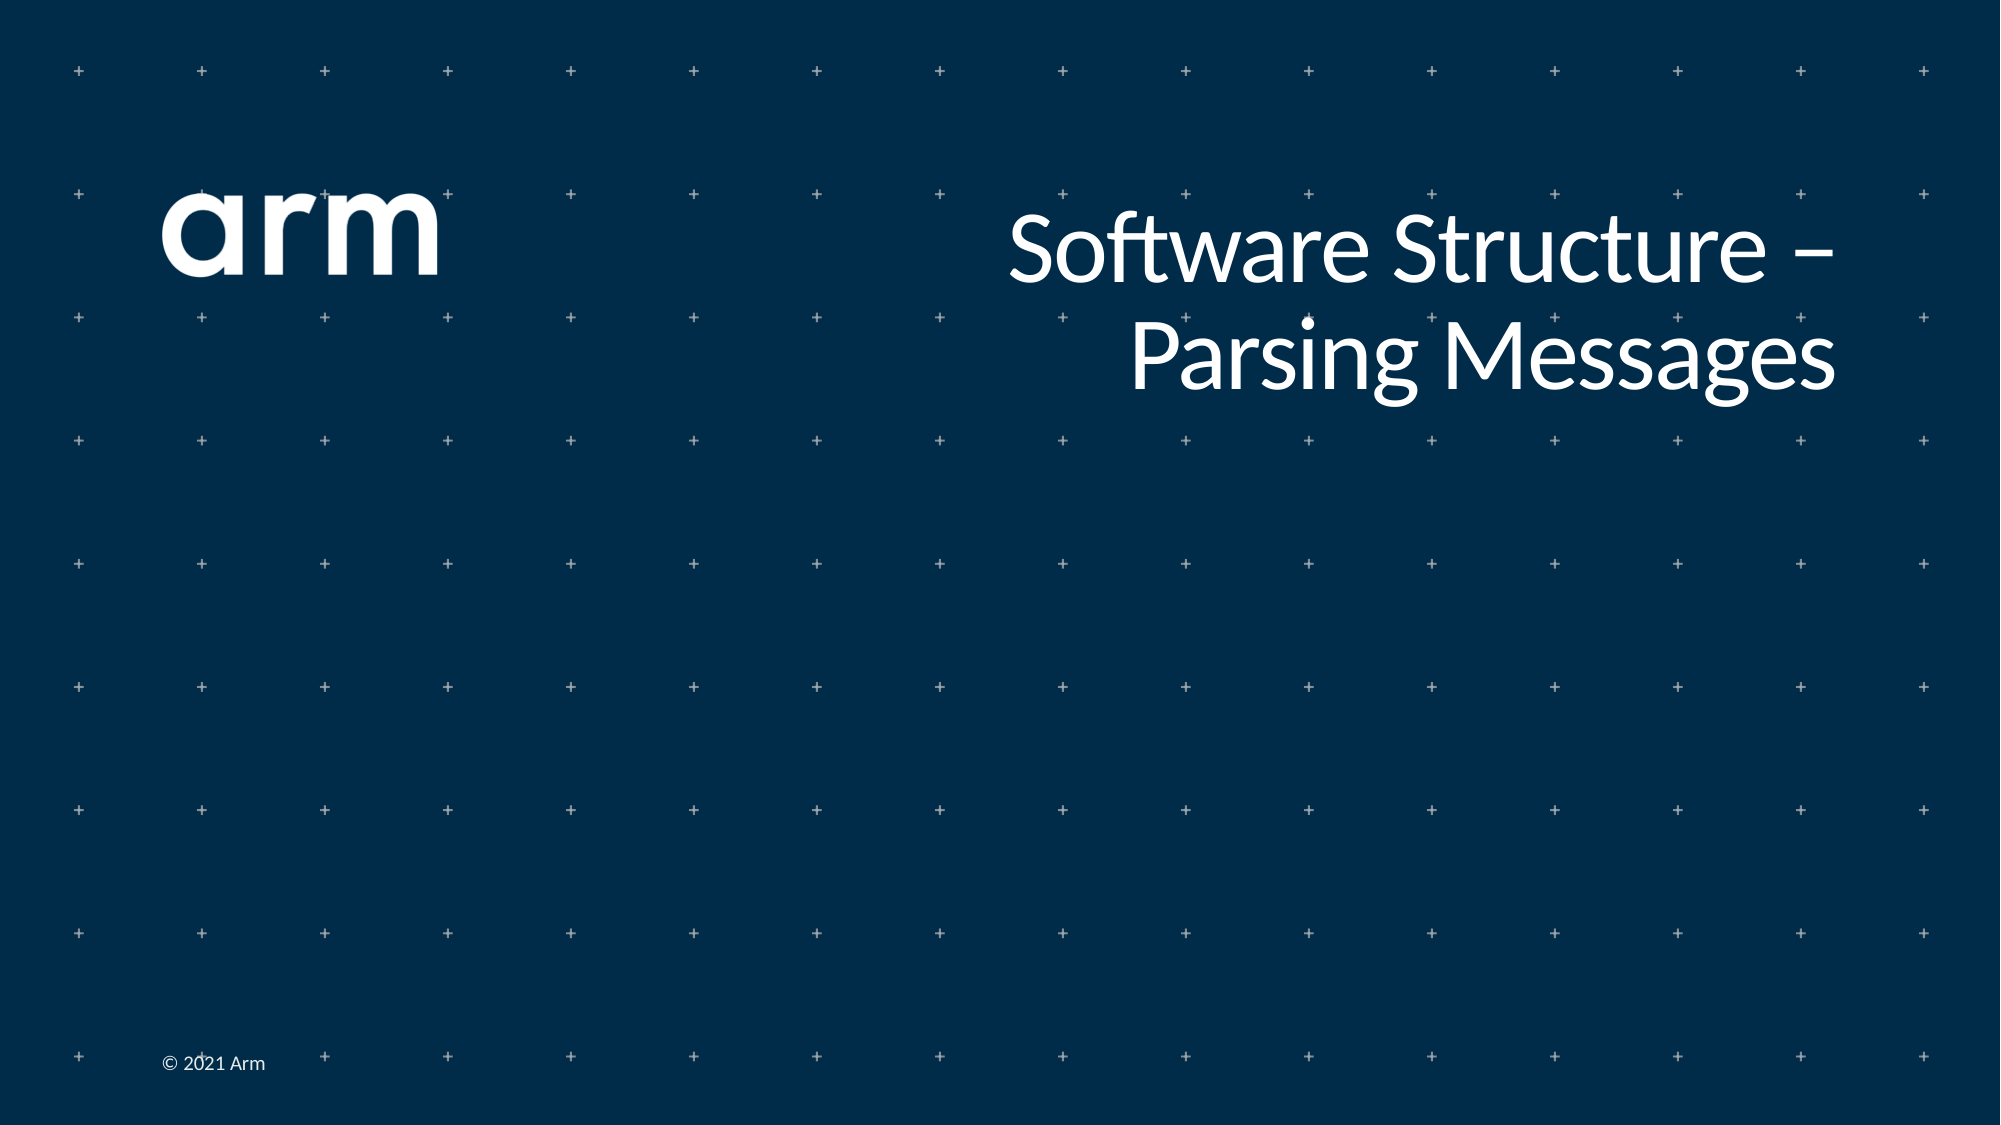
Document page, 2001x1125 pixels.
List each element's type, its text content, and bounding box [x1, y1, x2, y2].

title Software Structure – Parsing Messages [822, 198, 1839, 621]
picture [160, 191, 440, 279]
